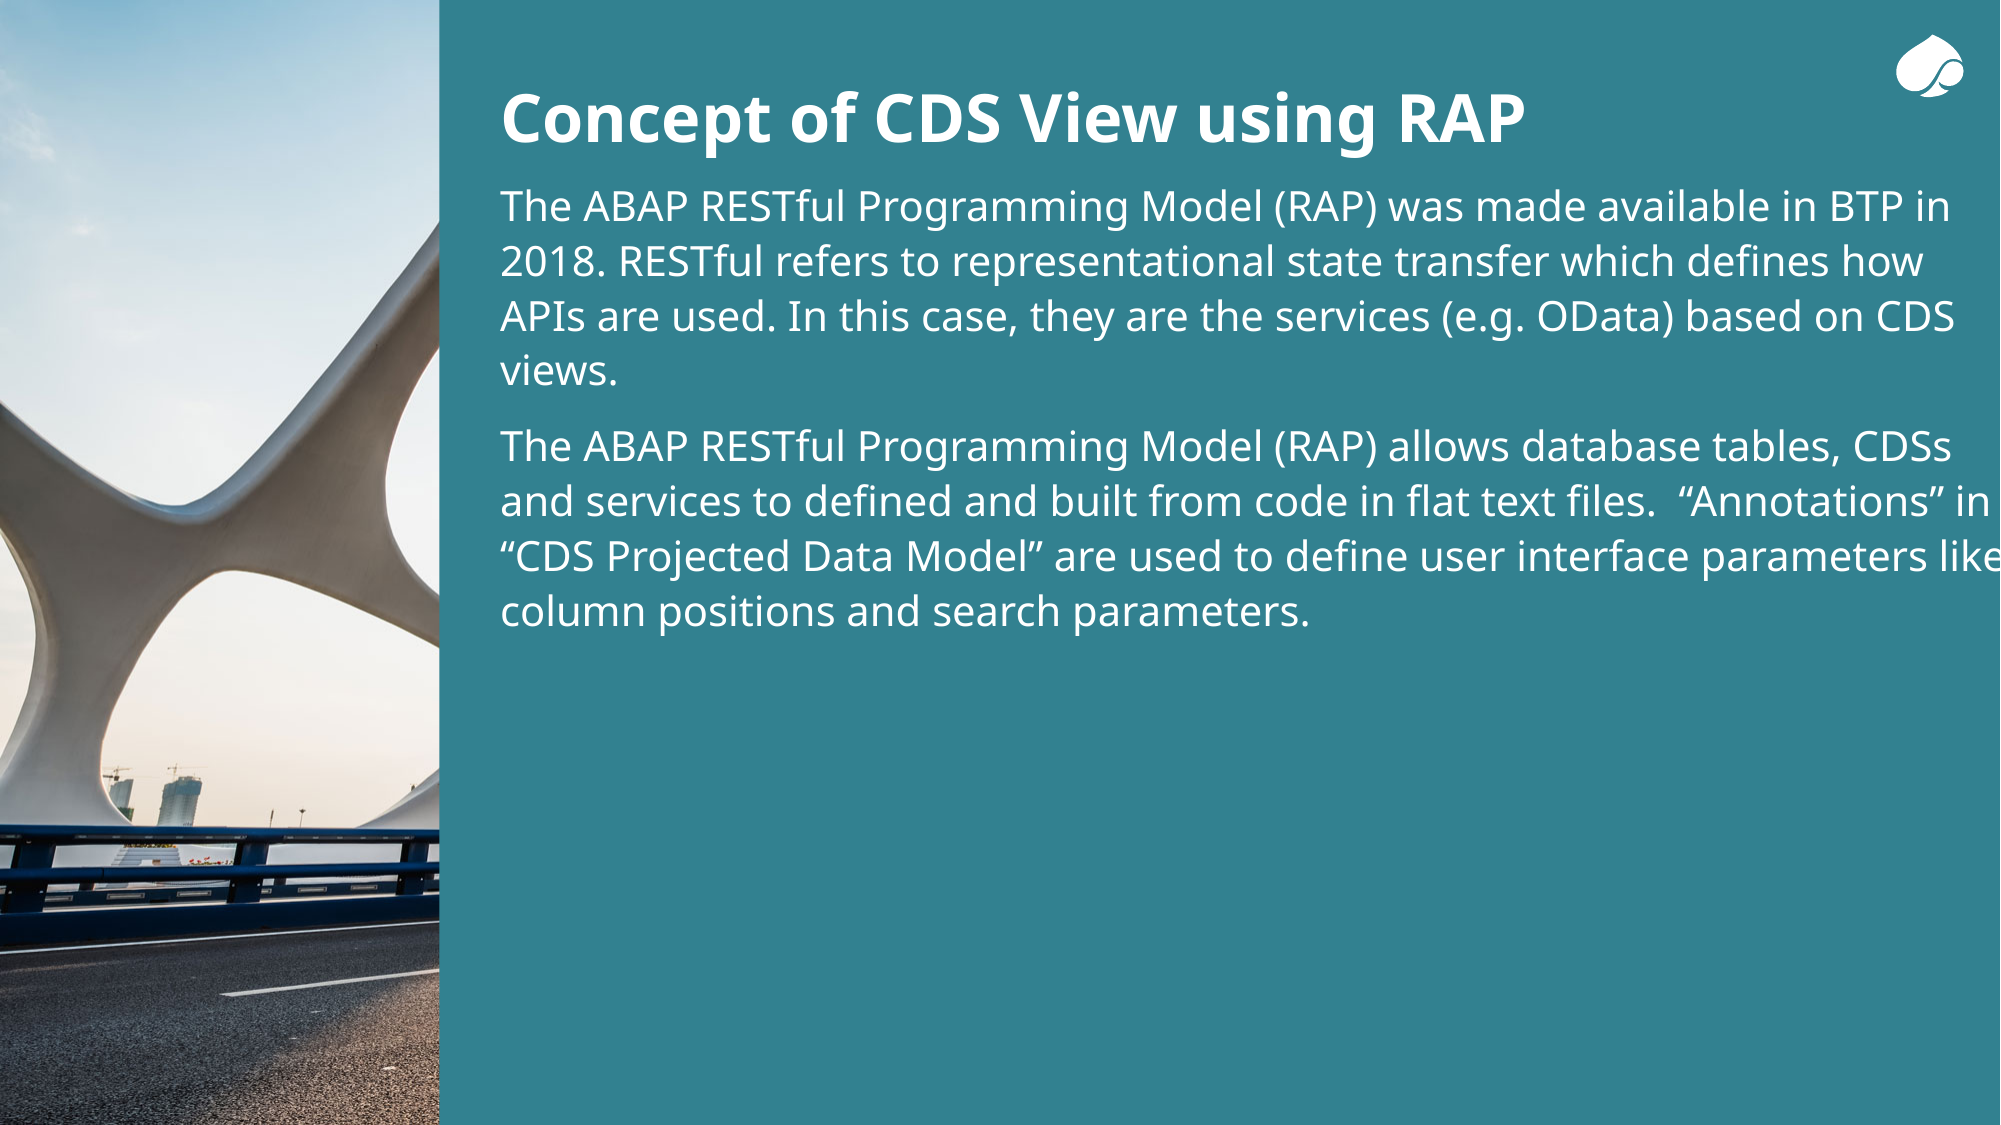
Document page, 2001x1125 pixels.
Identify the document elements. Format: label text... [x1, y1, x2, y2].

list [1725, 387, 1975, 466]
picture [0, 0, 439, 1125]
list The ABAP RESTful Programming Model (RAP) was made available in BTP in 2018. RESTful refers to representational state transfer which defines how APIs are used. In this case, they are the services (e.g. OData) based on CDS views. The ABAP RESTful Programming Model (RAP) allows database tables, CDSs and services to defined and built from code in flat text files. “Annotations” in “CDS Projected Data Model” are used to define user interface parameters like column positions and search parameters. [500, 174, 2000, 852]
title Concept of CDS View using RAP [500, 24, 1626, 156]
